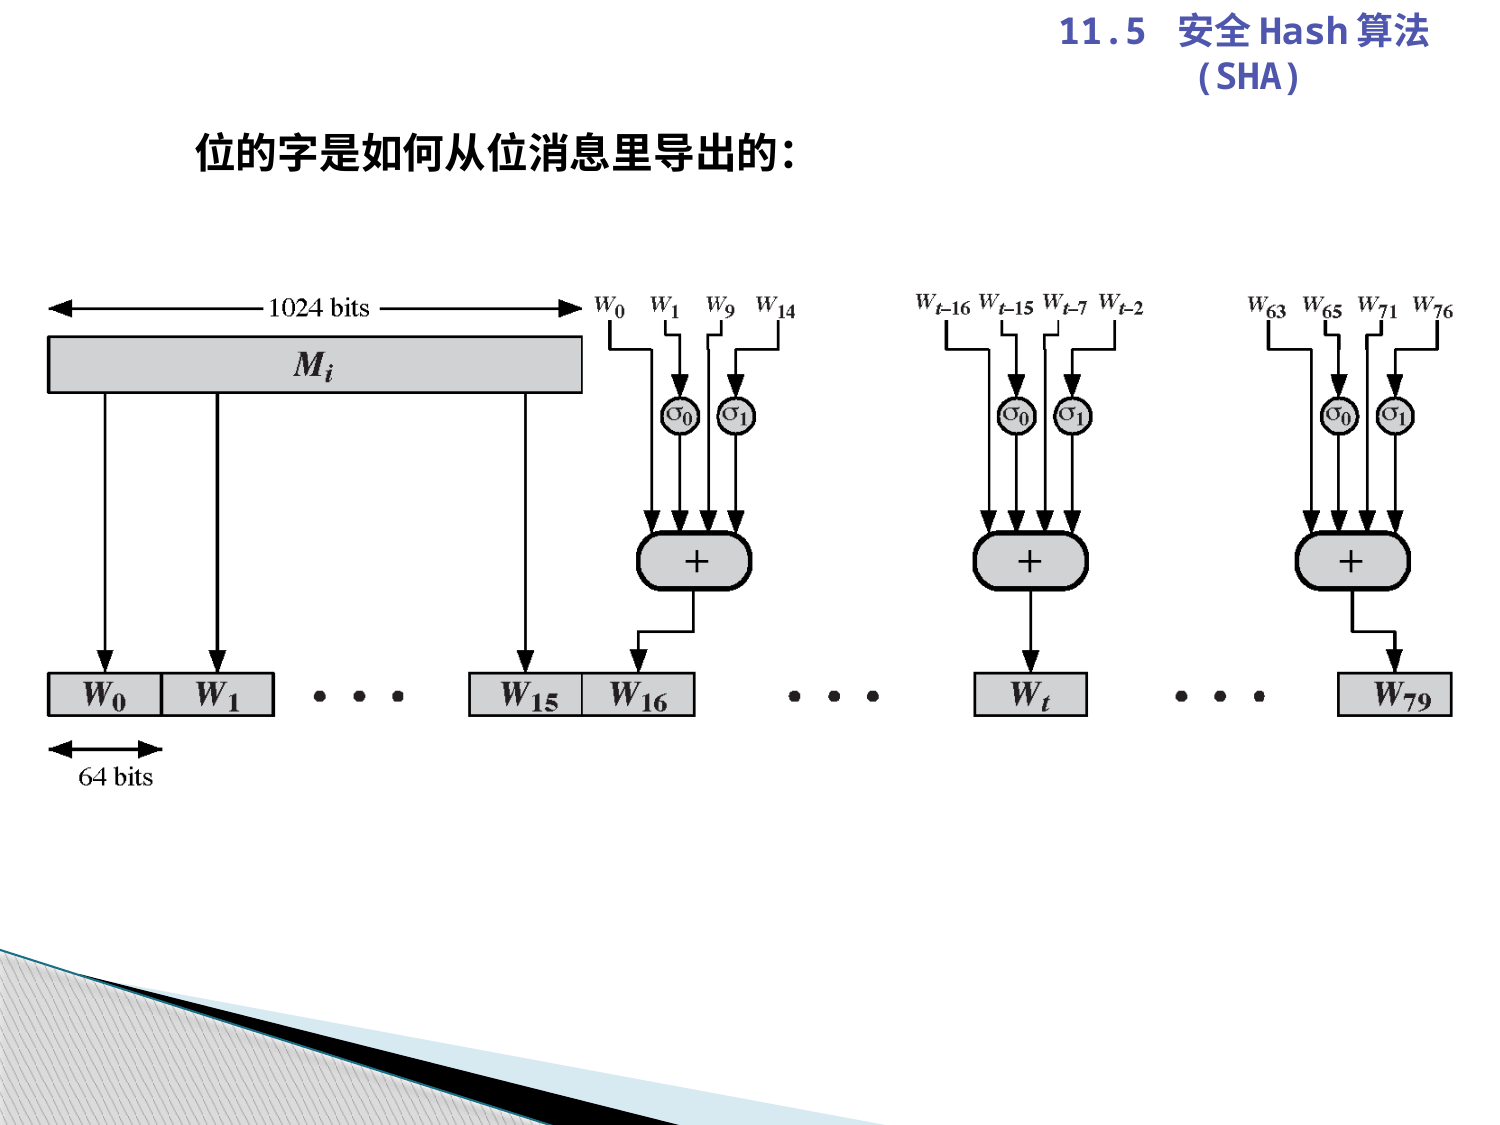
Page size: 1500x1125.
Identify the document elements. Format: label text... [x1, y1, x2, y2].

picture [35, 277, 1468, 793]
text_box 11.5 安全Hash算法(SHA) [998, 0, 1499, 104]
